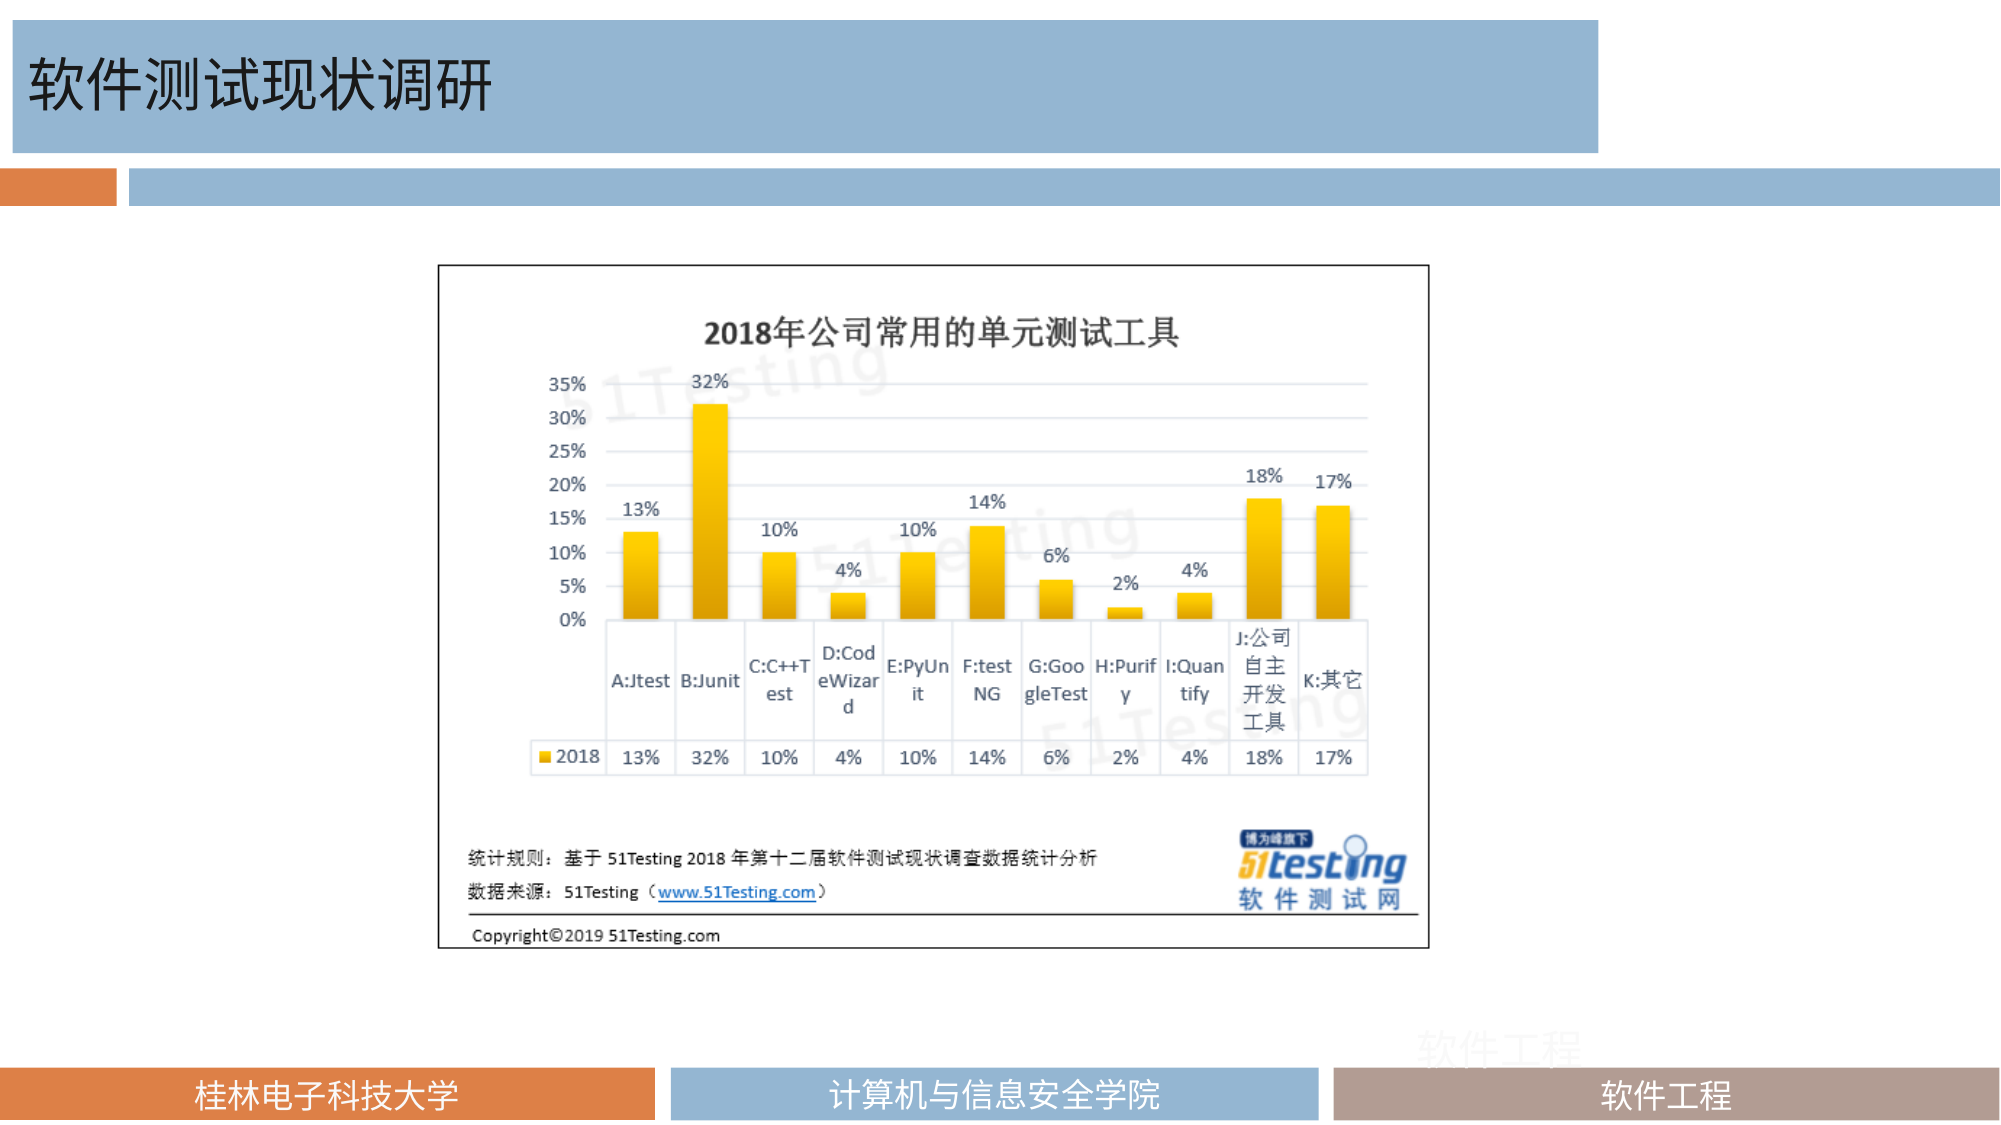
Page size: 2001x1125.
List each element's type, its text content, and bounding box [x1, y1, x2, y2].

text_box [753, 992, 1240, 1105]
text_box [303, 49, 1671, 292]
picture [425, 259, 1437, 962]
text_box 软件测试现状调研 [12, 20, 1599, 154]
text_box 软件工程 [1250, 992, 1750, 1105]
